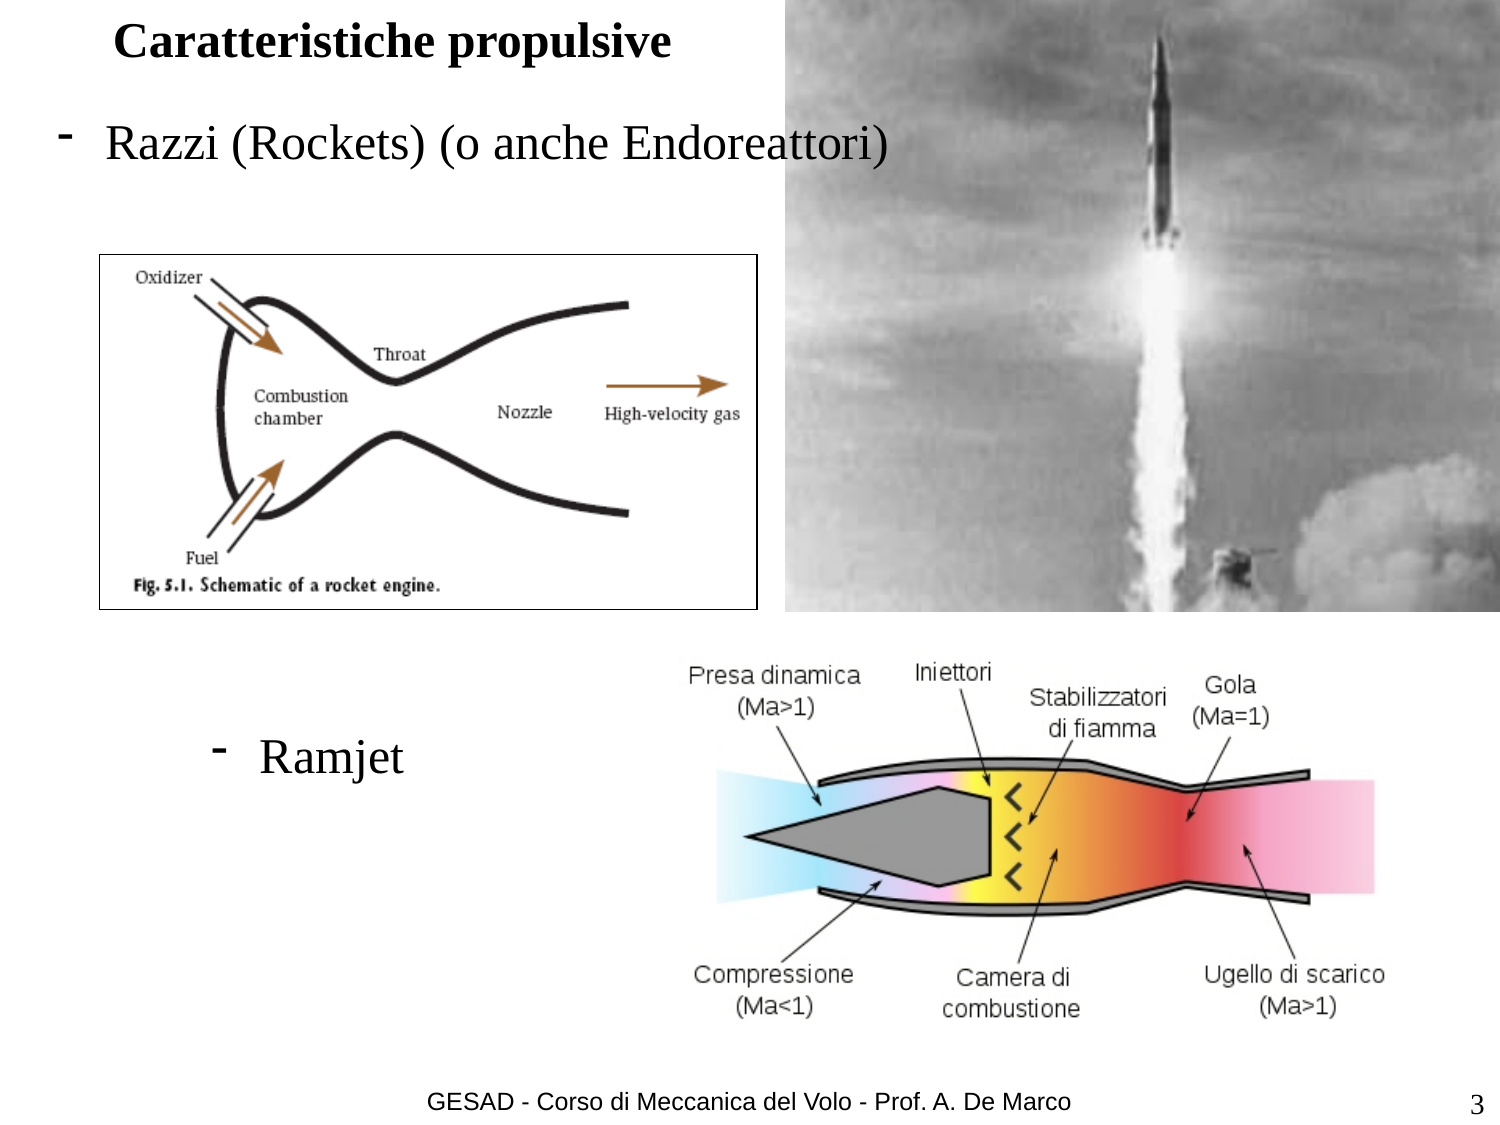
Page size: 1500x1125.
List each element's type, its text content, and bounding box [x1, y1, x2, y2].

picture [785, 0, 1500, 612]
picture [100, 255, 757, 609]
title Caratteristiche propulsive [0, 0, 782, 75]
text_box Ramjet [197, 716, 420, 791]
slide_number 3 [1200, 1077, 1500, 1125]
footer GESAD - Corso di Meccanica del Volo - Prof. A. De Marco [300, 1077, 1200, 1125]
text_box Razzi (Rockets) (o anche Endoreattori) [42, 101, 779, 177]
picture [666, 644, 1401, 1041]
